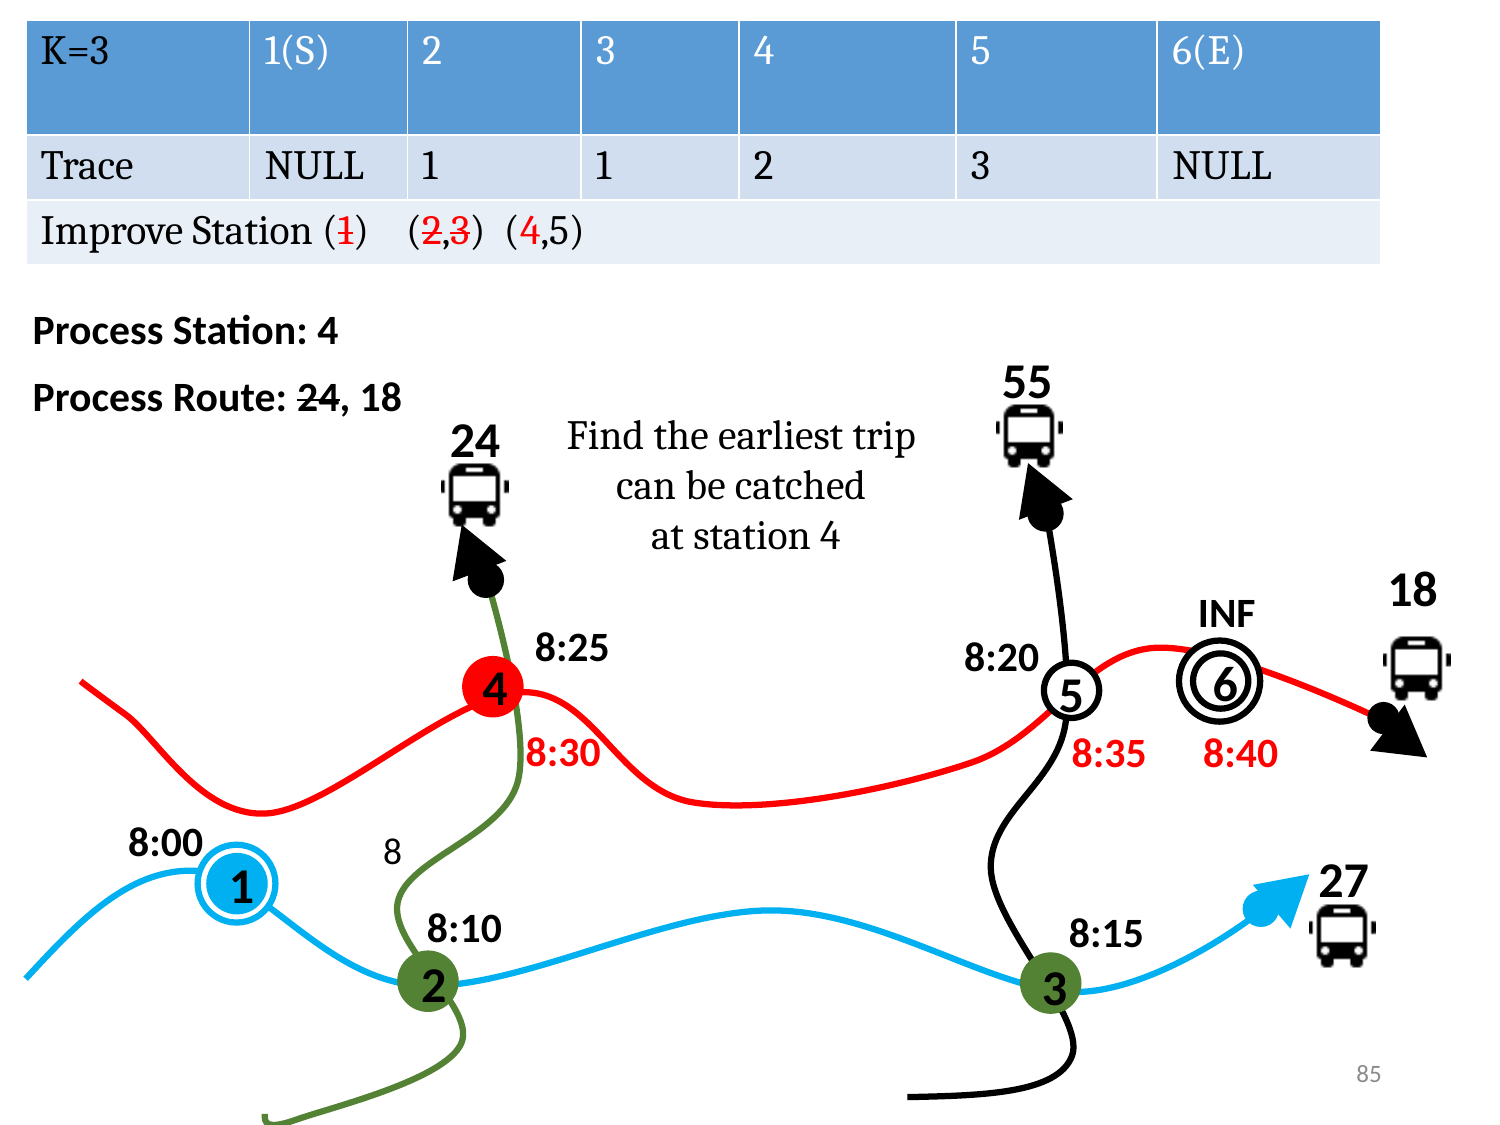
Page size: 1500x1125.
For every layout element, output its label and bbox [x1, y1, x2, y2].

text_box [1372, 549, 1453, 624]
picture [996, 403, 1063, 470]
table_cell [250, 136, 407, 199]
table_header [1158, 21, 1380, 134]
text_box [987, 340, 1068, 416]
table_cell [957, 136, 1156, 199]
table_header [582, 21, 738, 134]
table_header [740, 21, 955, 134]
picture [1383, 635, 1451, 703]
text_box [551, 400, 940, 565]
slide_number [1059, 1042, 1397, 1103]
table_header [408, 21, 580, 134]
text_box [24, 470, 1428, 1125]
table_cell [582, 136, 738, 199]
table_header [957, 21, 1156, 134]
table_cell [27, 201, 1380, 264]
picture [441, 462, 509, 529]
table_cell [740, 136, 955, 199]
text_box [17, 362, 418, 428]
table_header [27, 21, 249, 134]
text_box [435, 399, 516, 475]
table_cell [27, 136, 249, 199]
picture [1309, 903, 1376, 970]
table_cell [408, 136, 580, 199]
text_box [18, 295, 354, 361]
table_header [250, 21, 407, 134]
table_cell [1158, 136, 1380, 199]
